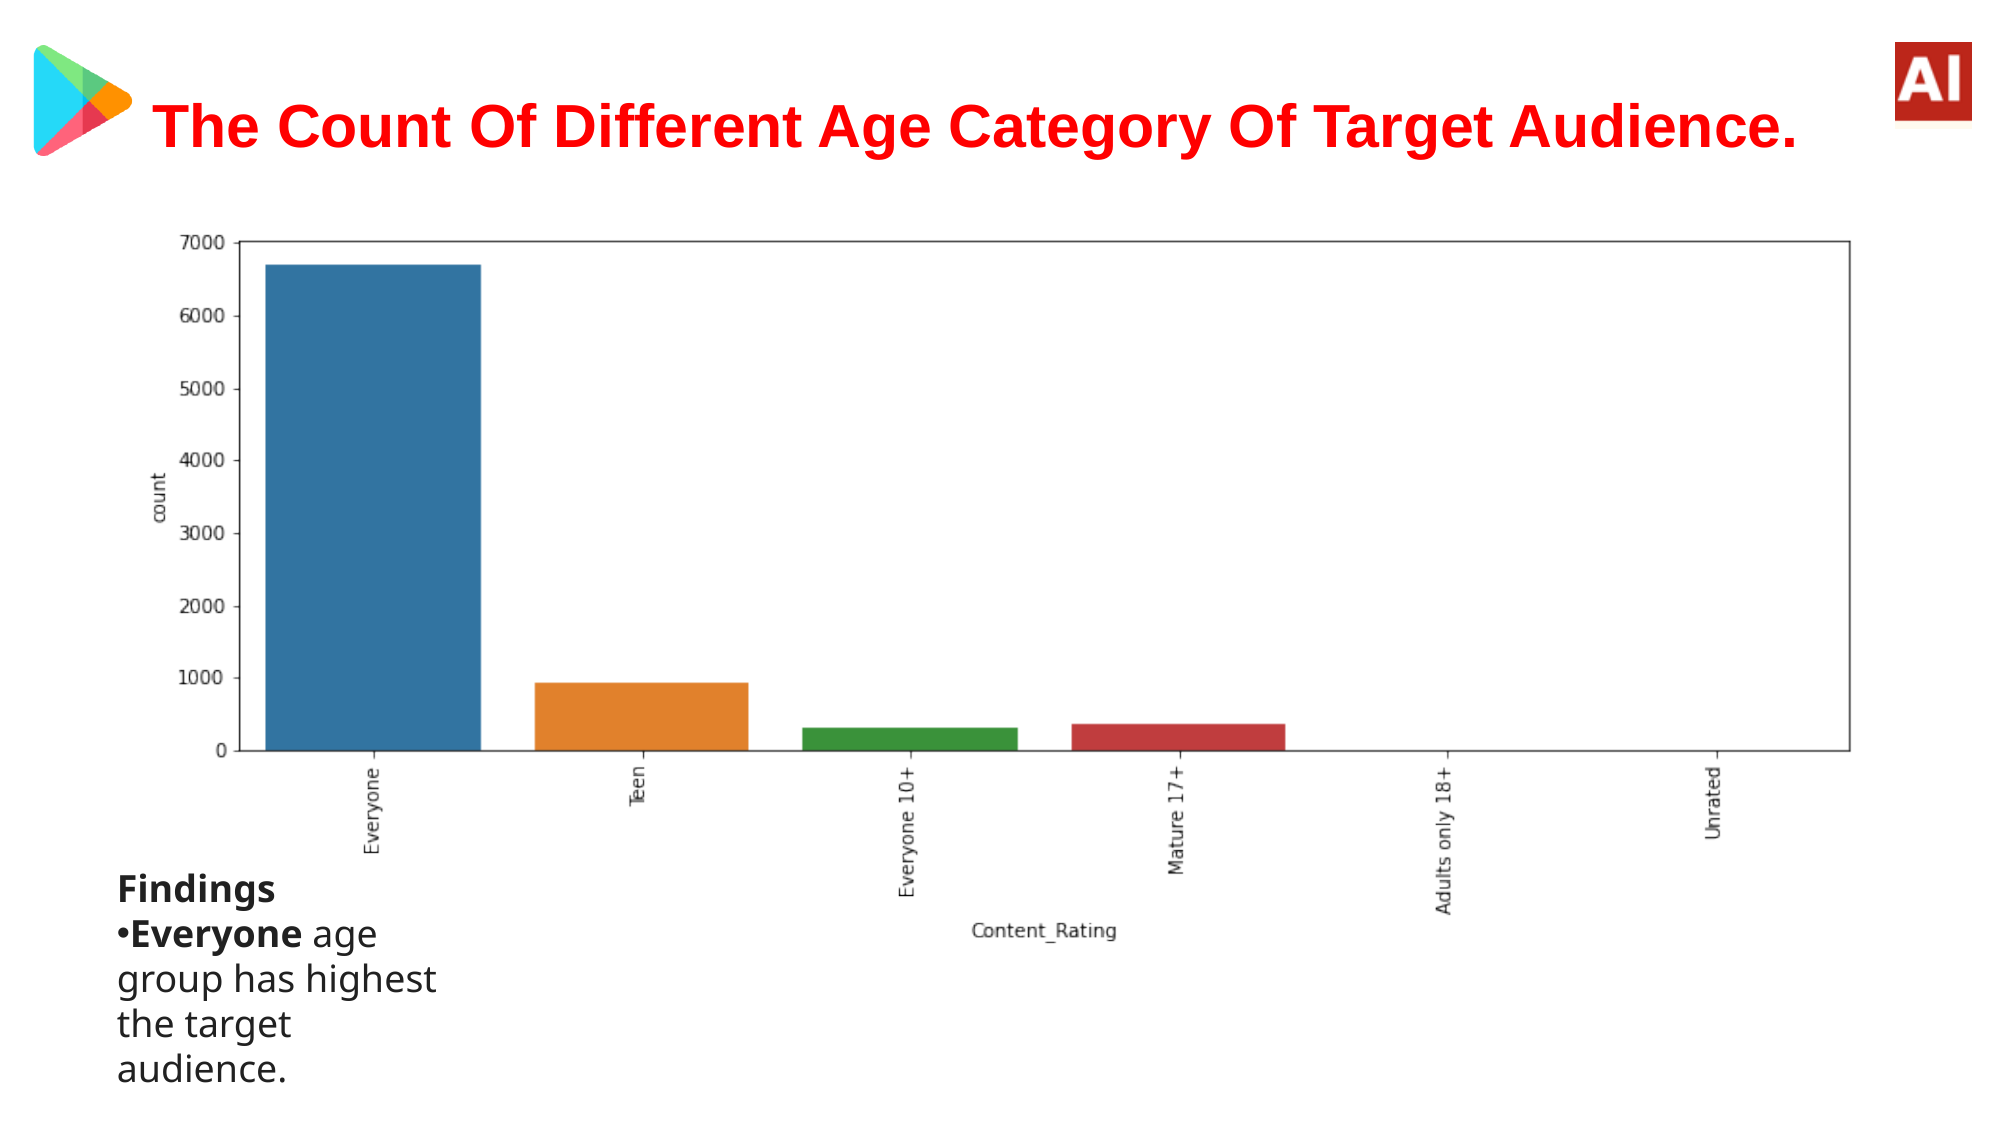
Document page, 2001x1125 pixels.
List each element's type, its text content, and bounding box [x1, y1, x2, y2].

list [137, 222, 1863, 956]
picture [1894, 42, 1972, 130]
text_box [27, 45, 138, 156]
text_box Findings Everyone age group has highest the target audience. [101, 857, 472, 1125]
title The Count Of Different Age Category Of Target Audience. [137, 59, 1863, 196]
